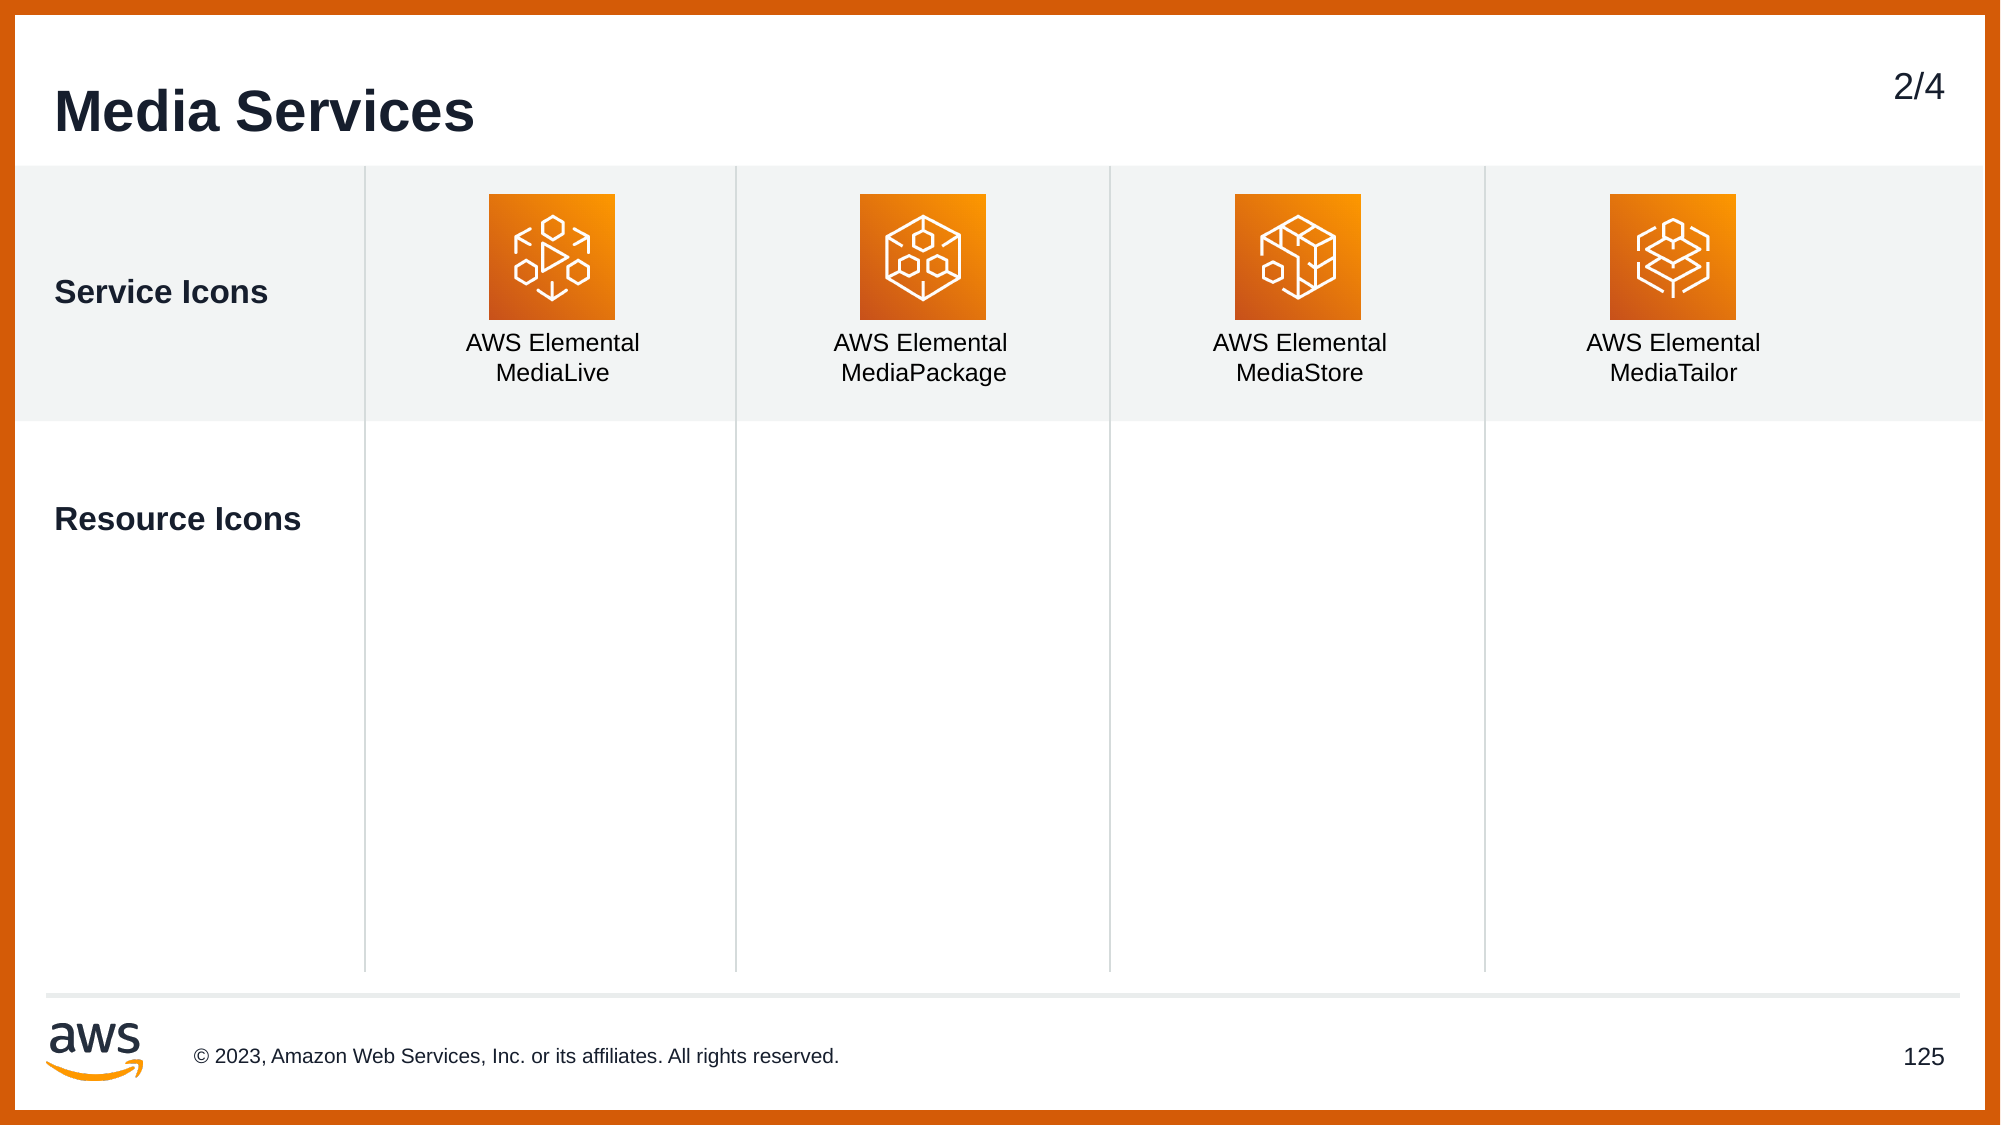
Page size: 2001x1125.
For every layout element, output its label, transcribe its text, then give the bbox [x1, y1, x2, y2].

footer © 2023, Amazon Web Services, Inc. or its affiliates. All rights reserved. [178, 1025, 911, 1086]
title Media Services [39, 59, 1457, 166]
text_box AWS Elemental MediaPackage [736, 319, 1109, 394]
text_box AWS Elemental MediaStore [1113, 319, 1484, 394]
text_box AWS Elemental MediaTailor [1493, 319, 1855, 394]
picture [1610, 194, 1736, 320]
list 2/4 [1693, 59, 1961, 166]
picture [1235, 194, 1361, 320]
picture [489, 194, 615, 320]
picture [46, 1023, 143, 1081]
slide_number 125 [1493, 1025, 1961, 1086]
text_box AWS Elemental MediaLive [369, 319, 735, 394]
picture [860, 194, 986, 320]
